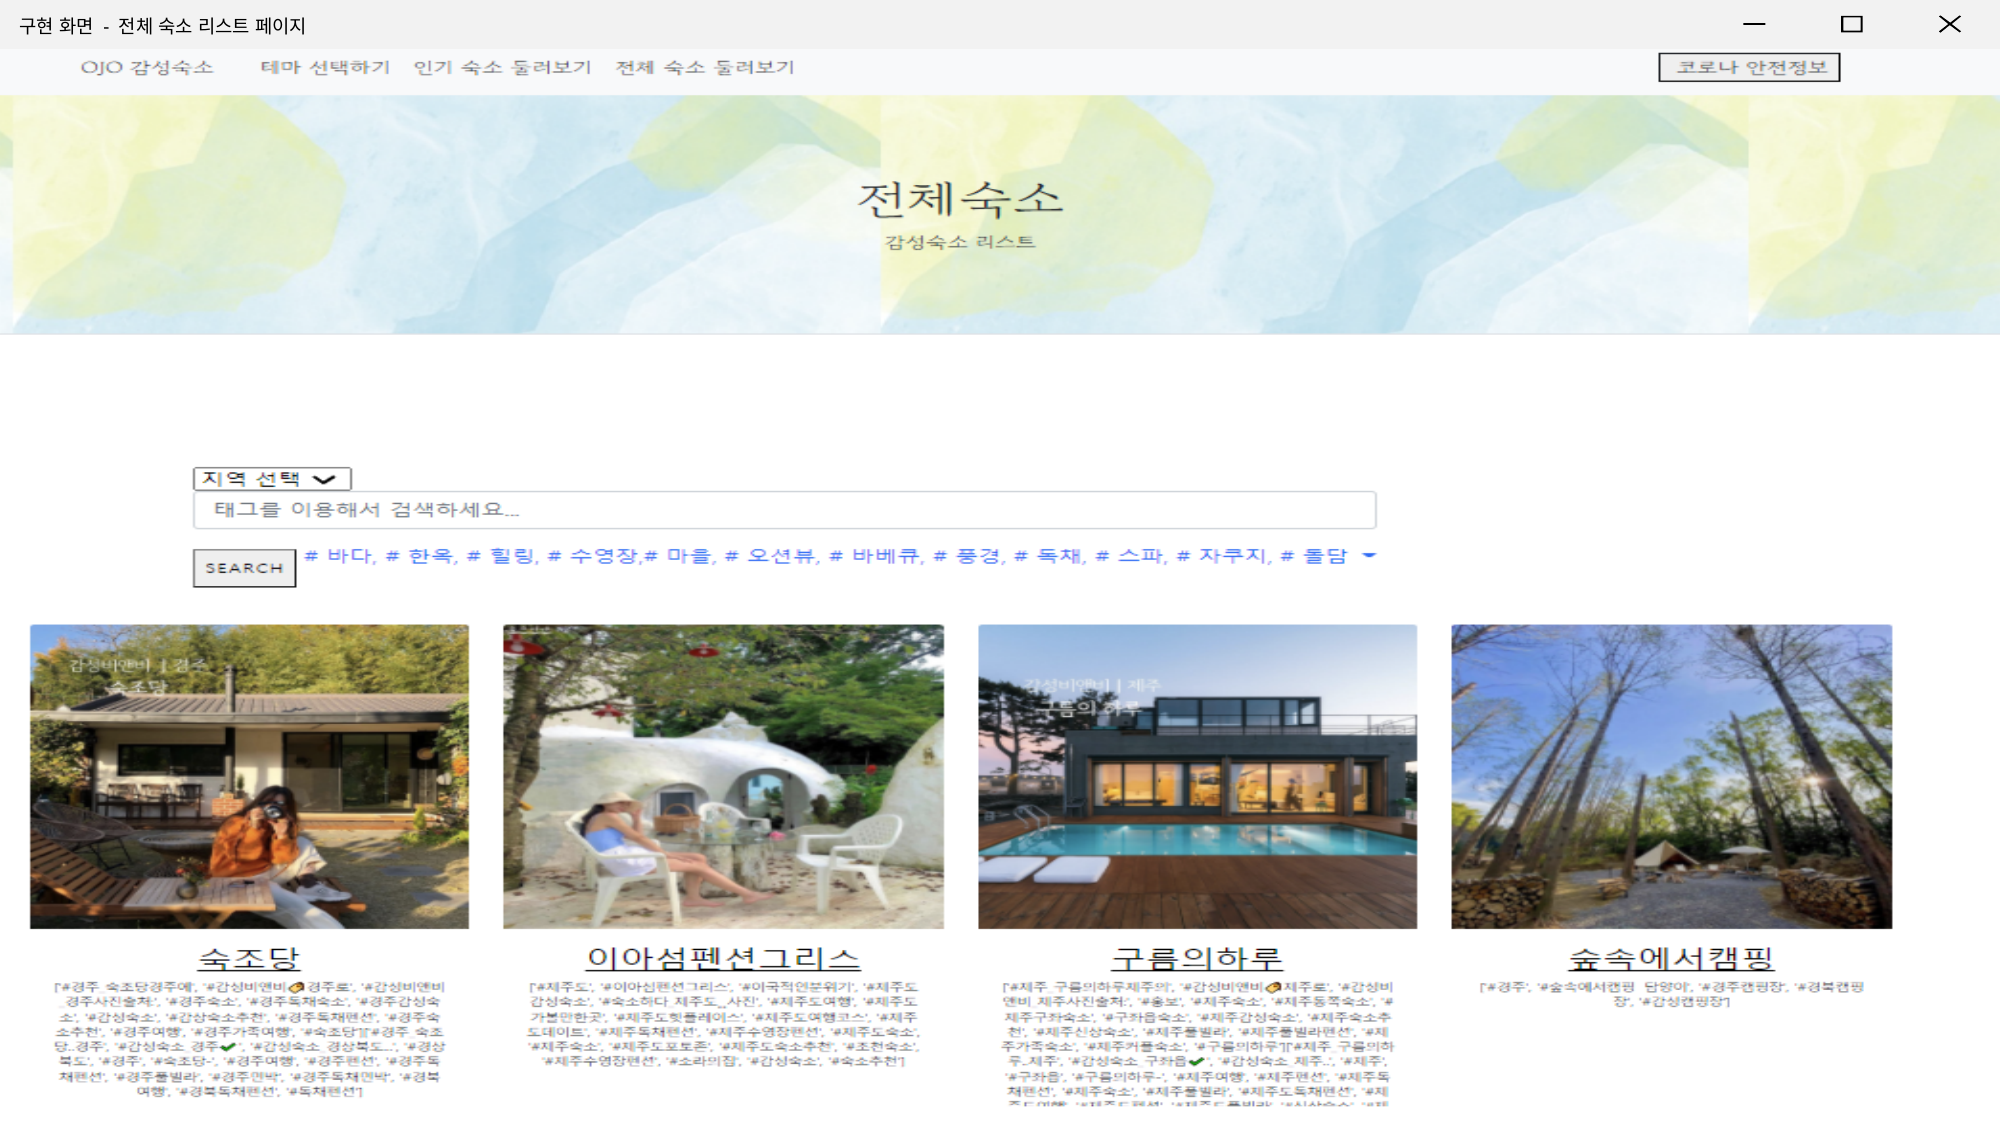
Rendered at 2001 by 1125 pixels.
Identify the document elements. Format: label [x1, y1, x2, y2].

text_box [0, 0, 2000, 49]
picture [0, 49, 2000, 1125]
